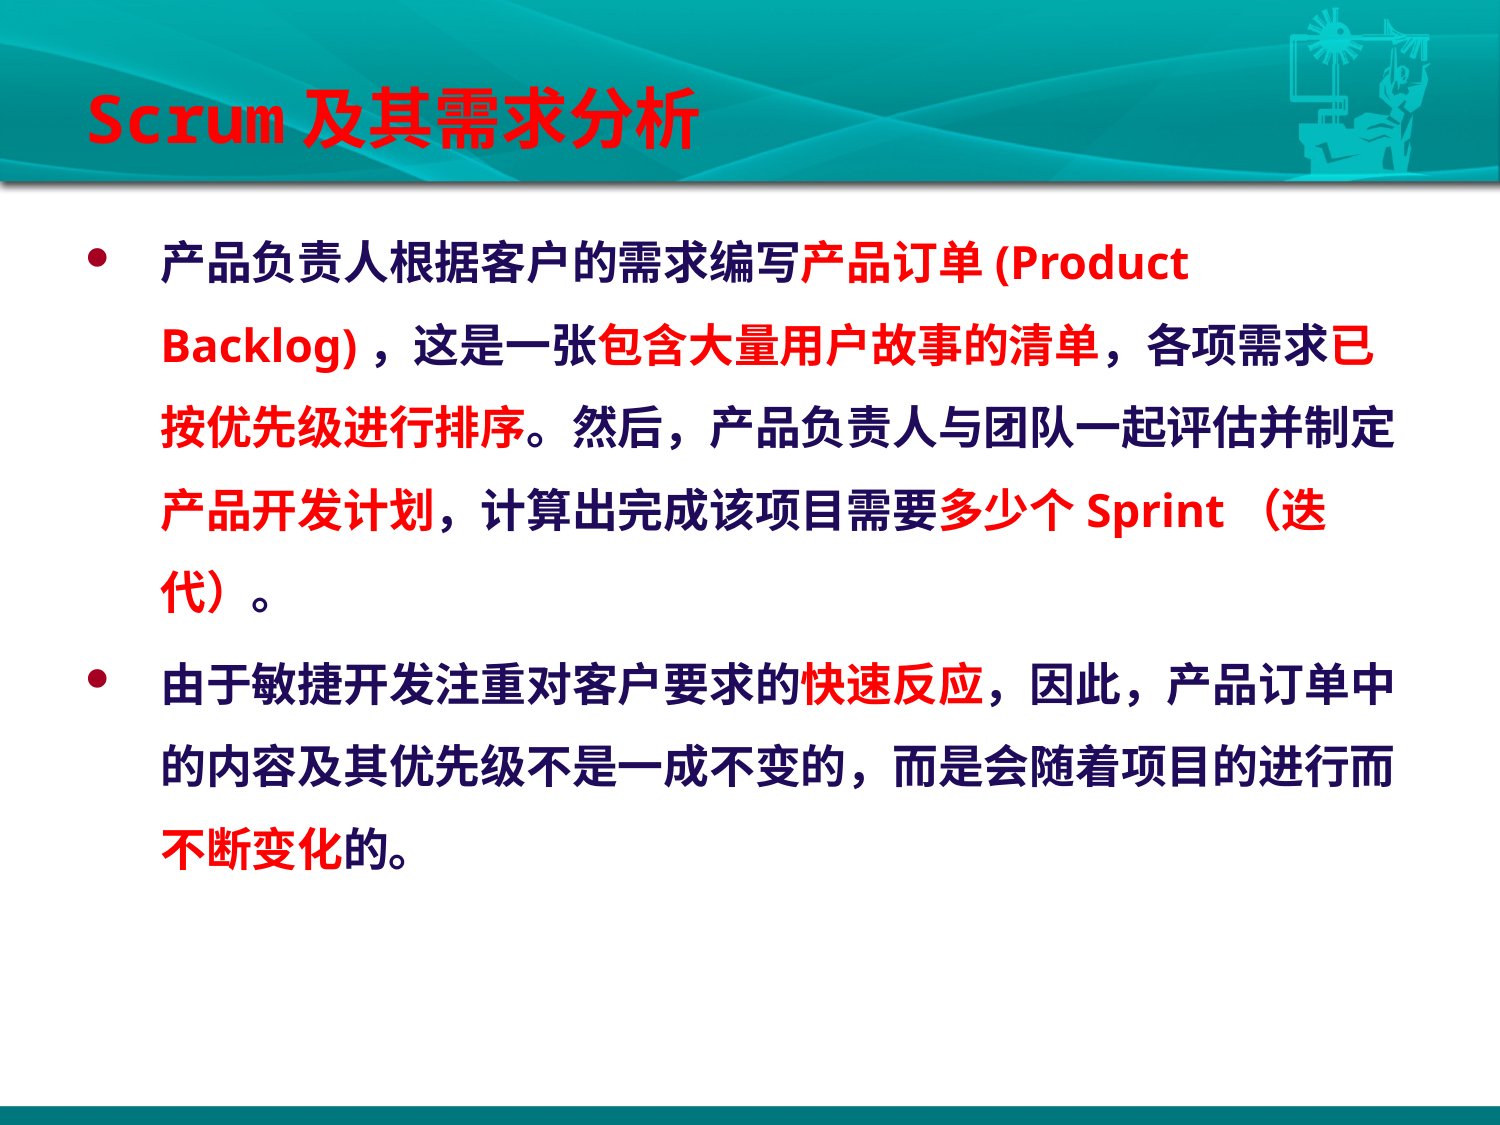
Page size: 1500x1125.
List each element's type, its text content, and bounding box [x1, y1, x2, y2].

title Scrum及其需求分析 [70, 23, 1496, 211]
list 产品负责人根据客户的需求编写产品订单(Product Backlog)，这是一张包含大量用户故事的清单，各项需求已按优先级进行排序。然后，产品负责人与团队一起评估并制定产品开发计划，计算出完成该项目需要多少个Sprint（迭代）。 由于敏捷开发注重对客户要求的快速反应，因此，产品订单中的内容及其优先级不是一成不变的，而是会随着项目的进行而不断变化的。 [70, 199, 1430, 1067]
picture [0, 1, 1500, 1125]
